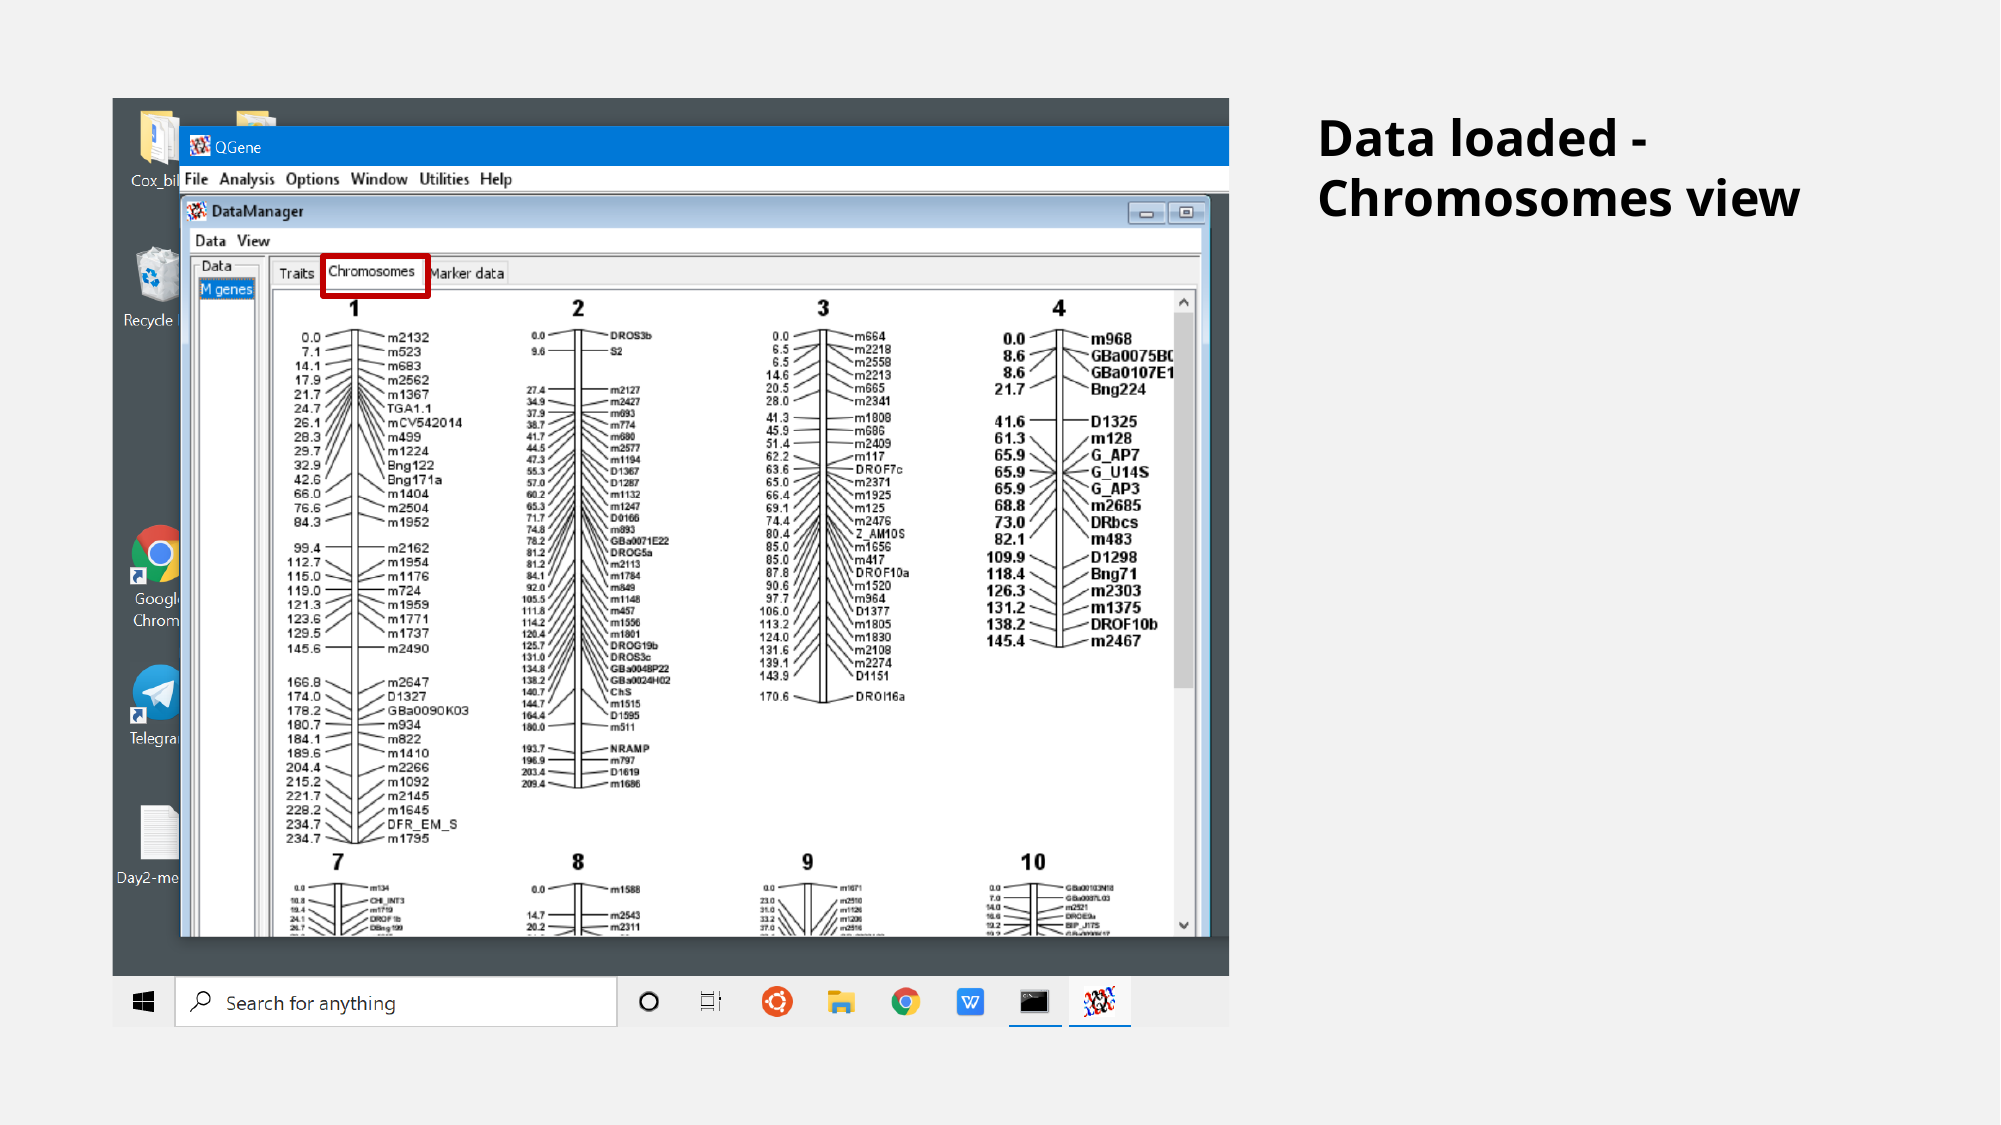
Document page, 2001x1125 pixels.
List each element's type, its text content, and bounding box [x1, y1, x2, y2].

picture [112, 98, 1230, 1027]
text_box Data loaded - Chromosomes view [1302, 99, 1912, 234]
